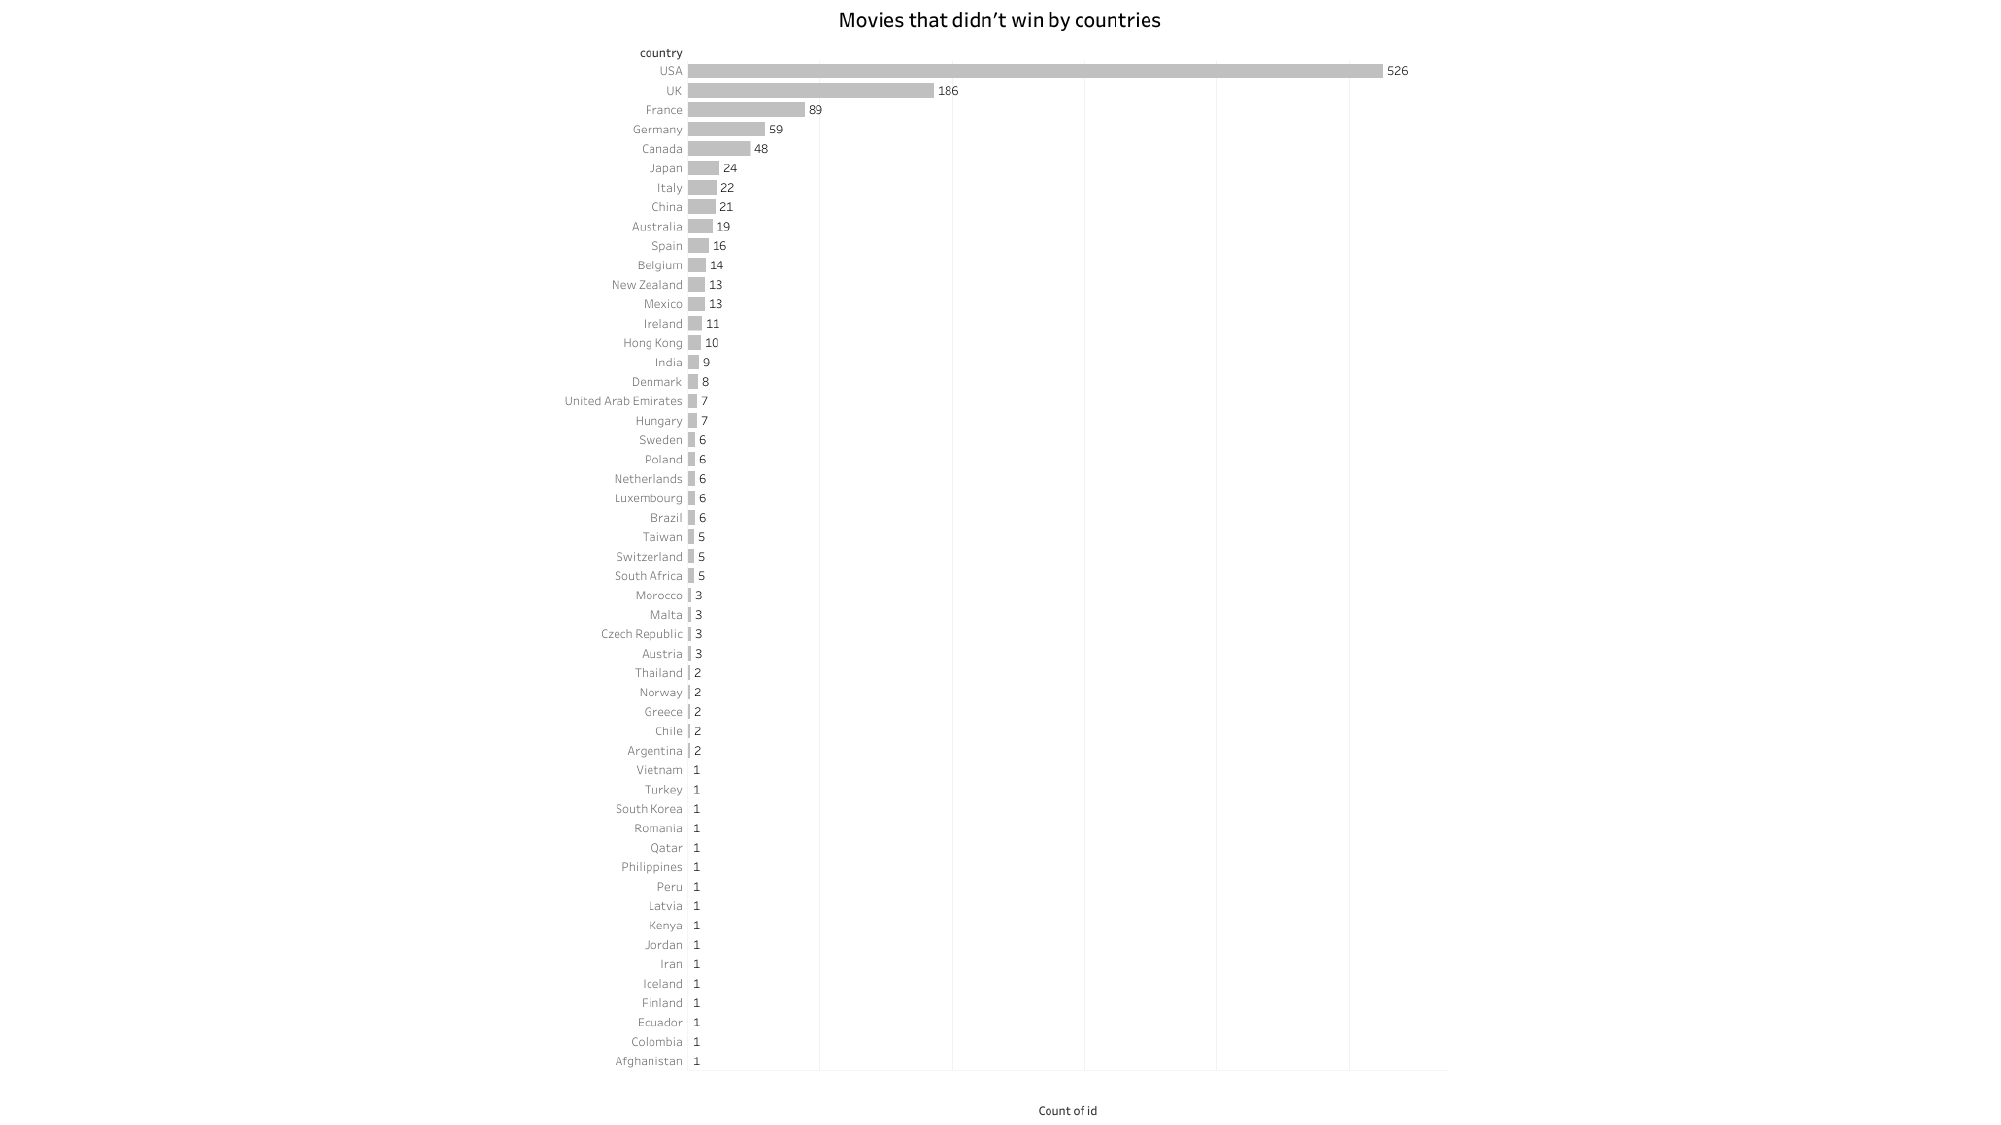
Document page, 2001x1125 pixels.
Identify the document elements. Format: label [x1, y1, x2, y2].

picture [551, 0, 1448, 1125]
